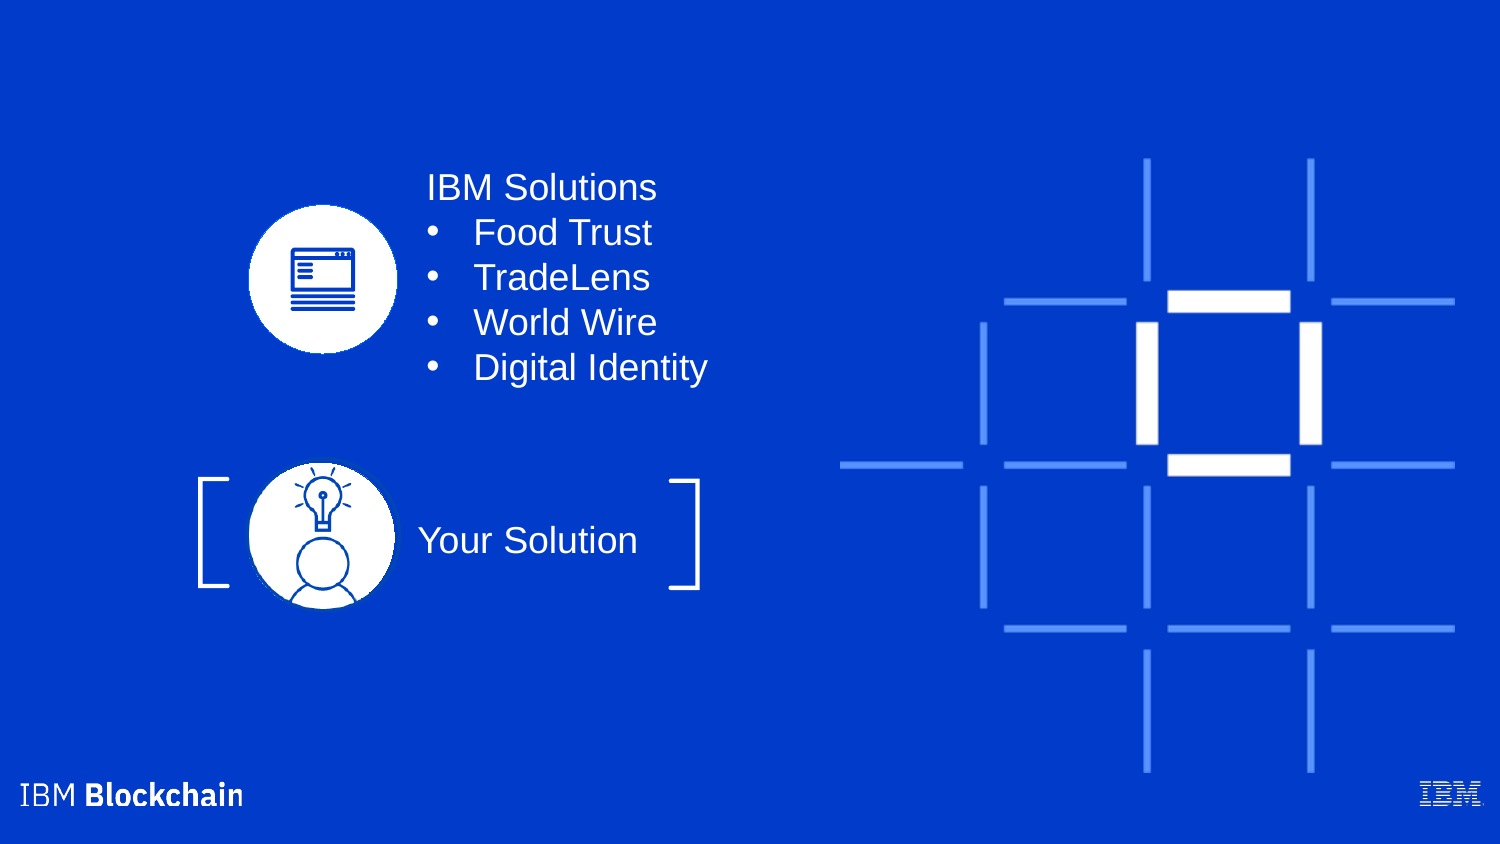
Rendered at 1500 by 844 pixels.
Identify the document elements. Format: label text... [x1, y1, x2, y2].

text_box Your Solution [405, 476, 792, 601]
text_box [245, 456, 401, 612]
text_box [247, 204, 398, 355]
text_box [198, 476, 230, 589]
text_box IBM Solutions Food Trust TradeLens World Wire Digital Identity [411, 133, 936, 462]
text_box [668, 478, 700, 591]
picture [840, 158, 1455, 773]
